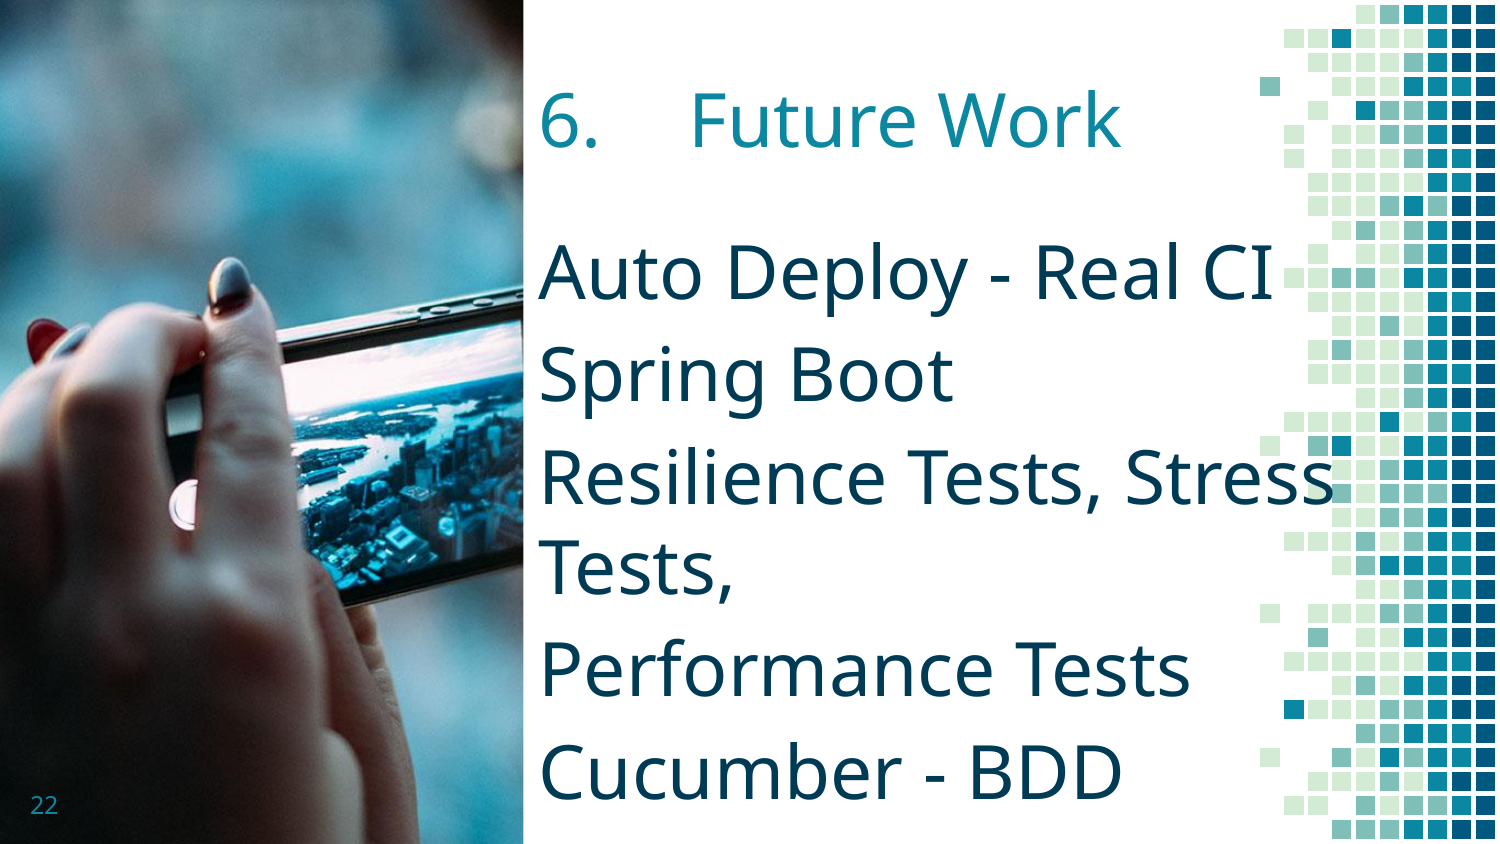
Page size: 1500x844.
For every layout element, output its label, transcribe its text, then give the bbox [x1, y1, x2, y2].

picture [0, 0, 524, 844]
title 6. Future Work [527, 37, 1227, 178]
list Auto Deploy - Real CI Spring Boot Resilience Tests, Stress Tests, Performance Tests Cucumber - BDD Native mobile Apps [527, 209, 1500, 775]
